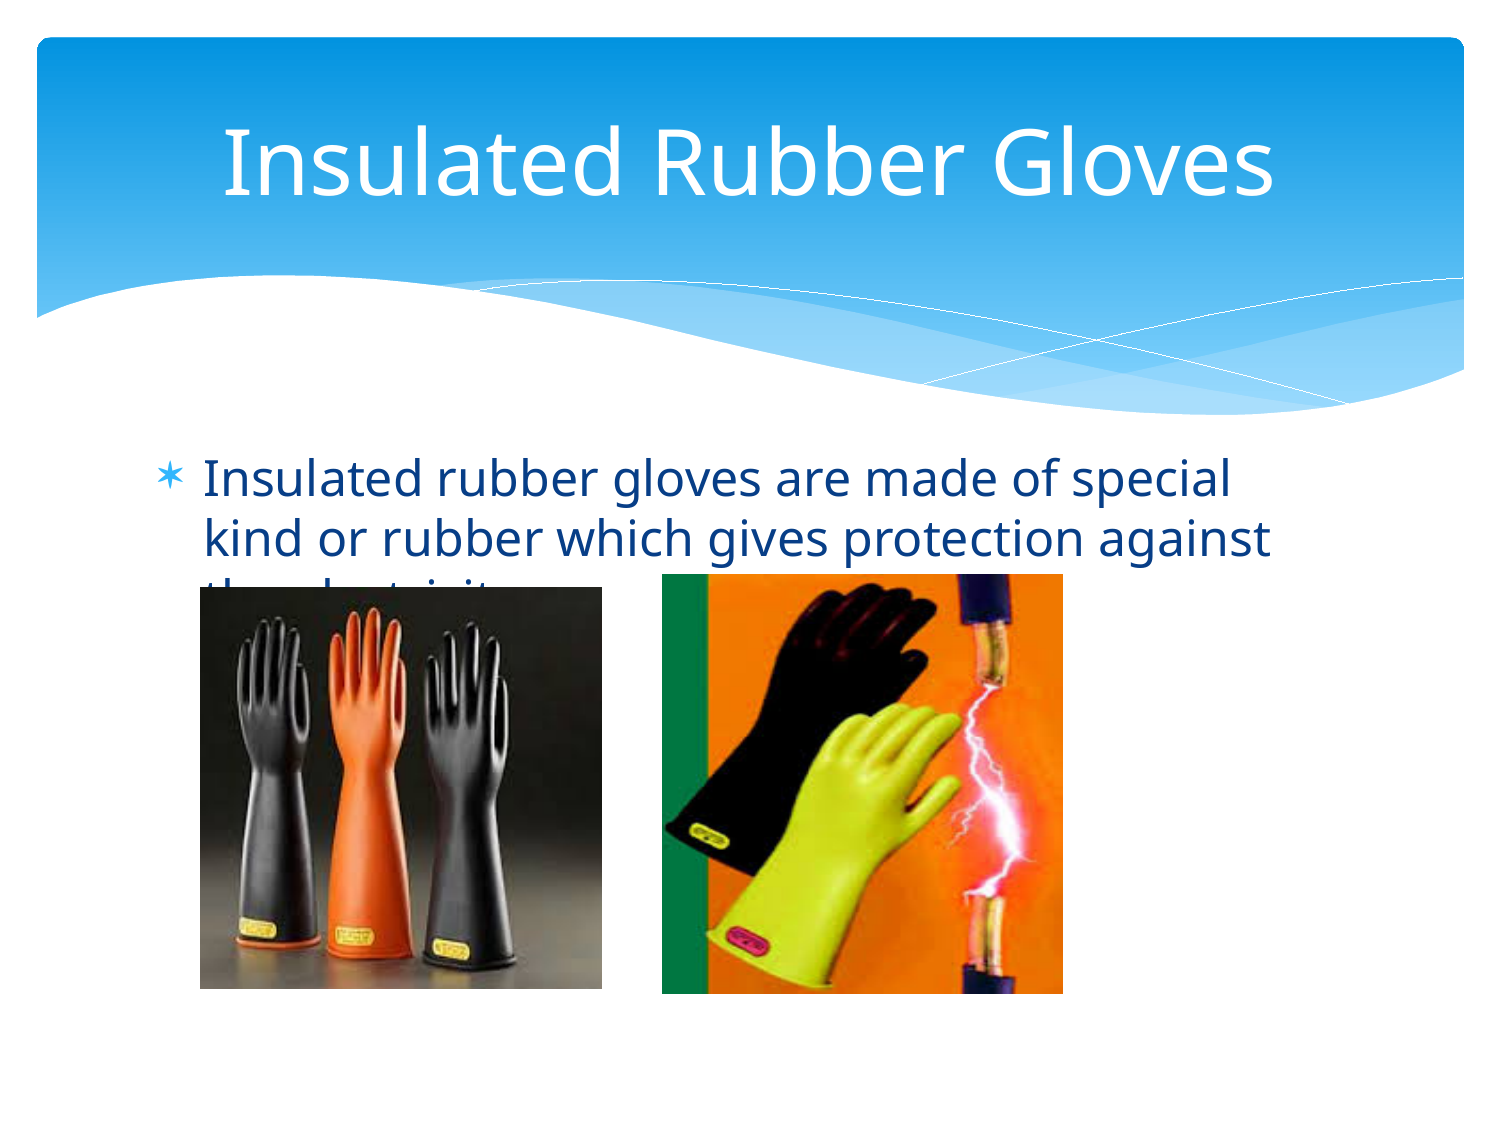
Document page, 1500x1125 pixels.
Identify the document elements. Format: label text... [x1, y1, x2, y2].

list Insulated rubber gloves are made of special kind or rubber which gives protection against the electricity. [143, 438, 1359, 1005]
picture [662, 574, 1063, 994]
title Insulated Rubber Gloves [75, 55, 1425, 261]
picture [199, 587, 602, 990]
